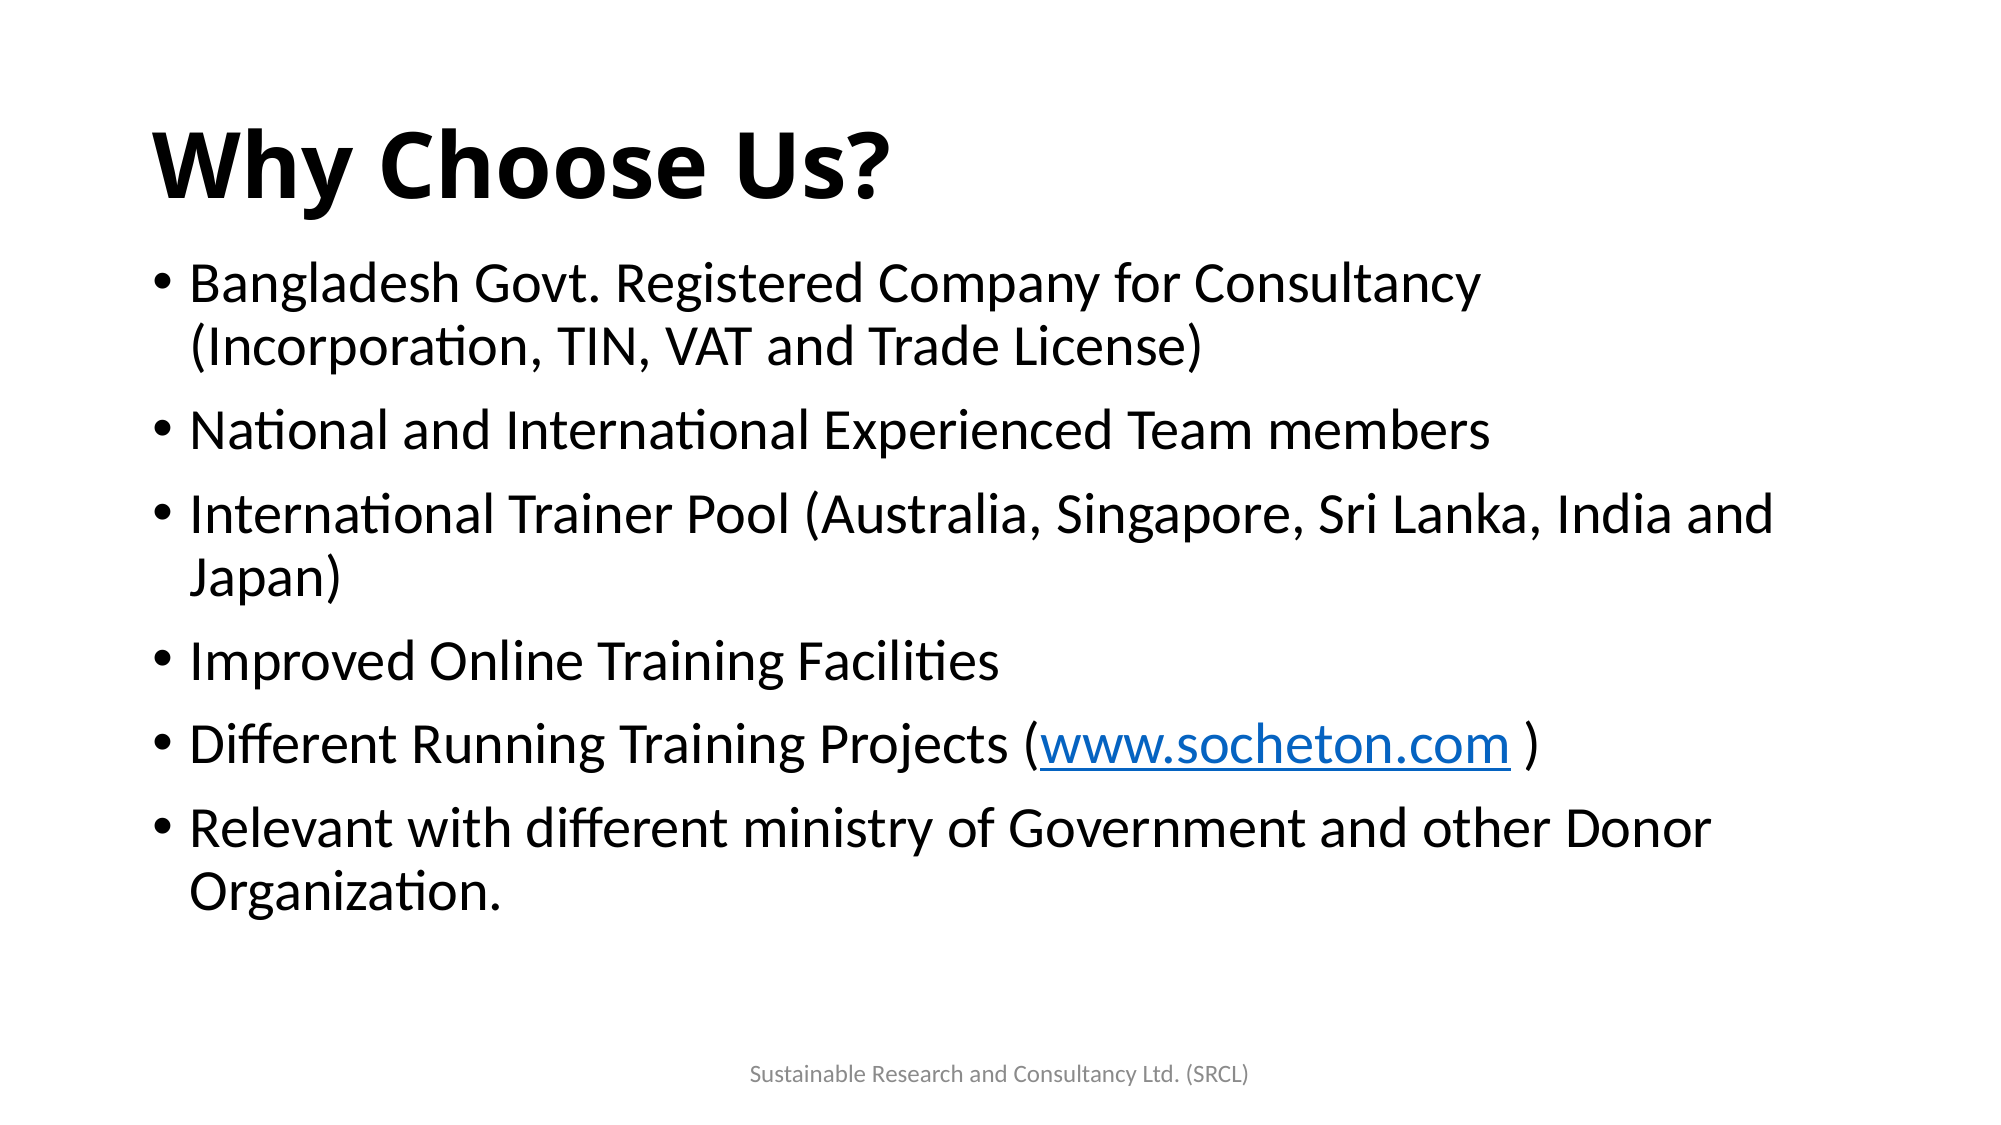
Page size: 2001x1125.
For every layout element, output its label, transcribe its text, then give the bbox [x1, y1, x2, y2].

footer Sustainable Research and Consultancy Ltd. (SRCL) [662, 1042, 1338, 1103]
list Bangladesh Govt. Registered Company for Consultancy (Incorporation, TIN, VAT and Trade License) National and International Experienced Team members International Trainer Pool (Australia, Singapore, Sri Lanka, India and Japan) Improved Online Training Facilities Different Running Training Projects (www.socheton.com ) Relevant with different ministry of Government and other Donor Organization. [137, 245, 1863, 945]
title Why Choose Us? [137, 59, 1863, 245]
